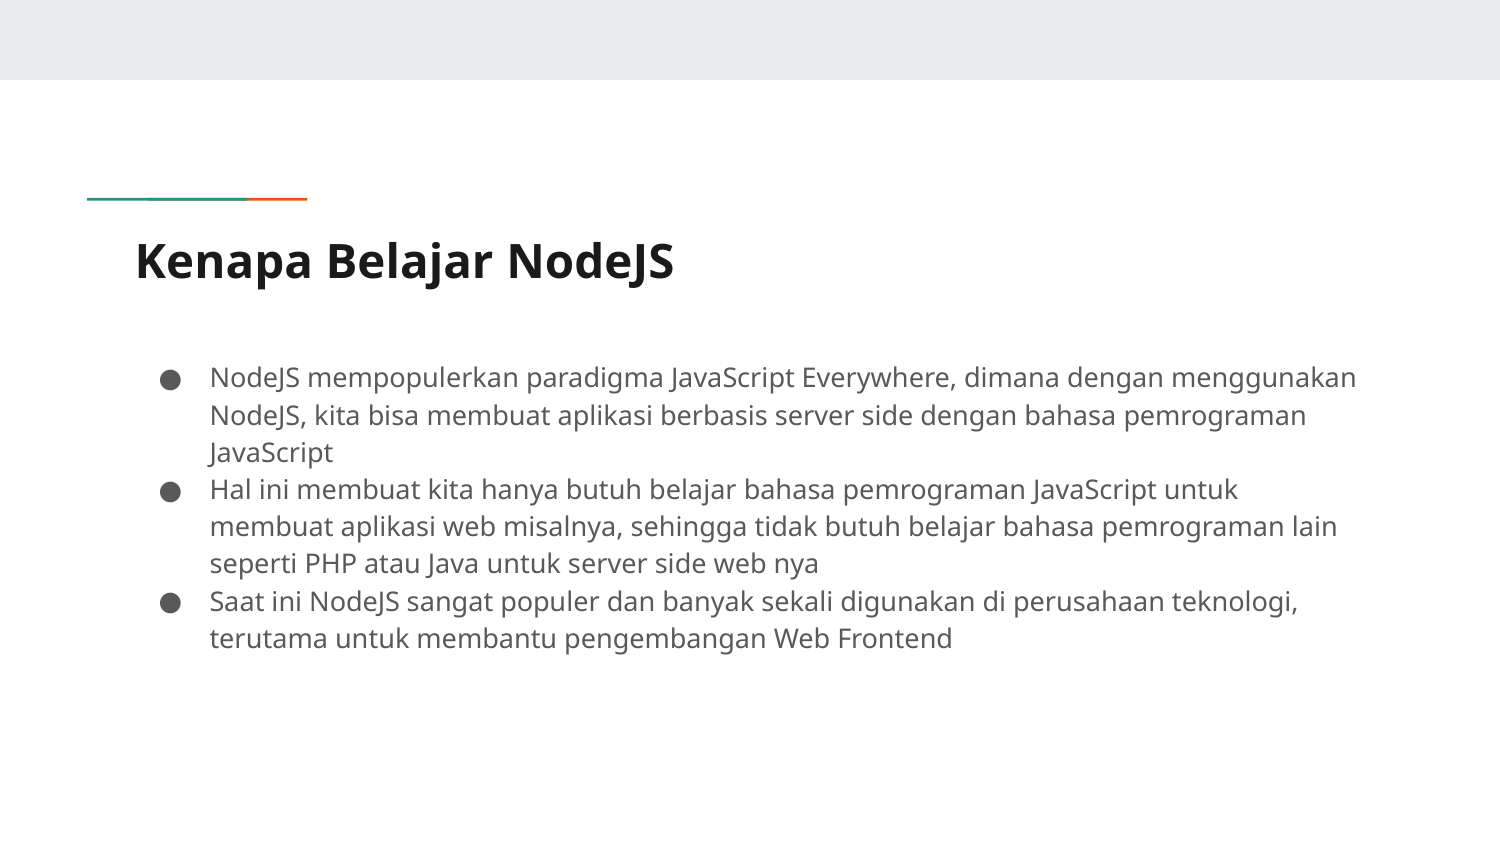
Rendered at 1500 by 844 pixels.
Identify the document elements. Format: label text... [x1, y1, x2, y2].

title Kenapa Belajar NodeJS [119, 216, 1381, 305]
list NodeJS mempopulerkan paradigma JavaScript Everywhere, dimana dengan menggunakan NodeJS, kita bisa membuat aplikasi berbasis server side dengan bahasa pemrograman JavaScript Hal ini membuat kita hanya butuh belajar bahasa pemrograman JavaScript untuk membuat aplikasi web misalnya, sehingga tidak butuh belajar bahasa pemrograman lain seperti PHP atau Java untuk server side web nya Saat ini NodeJS sangat populer dan banyak sekali digunakan di perusahaan teknologi, terutama untuk membantu pengembangan Web Frontend [119, 341, 1381, 712]
